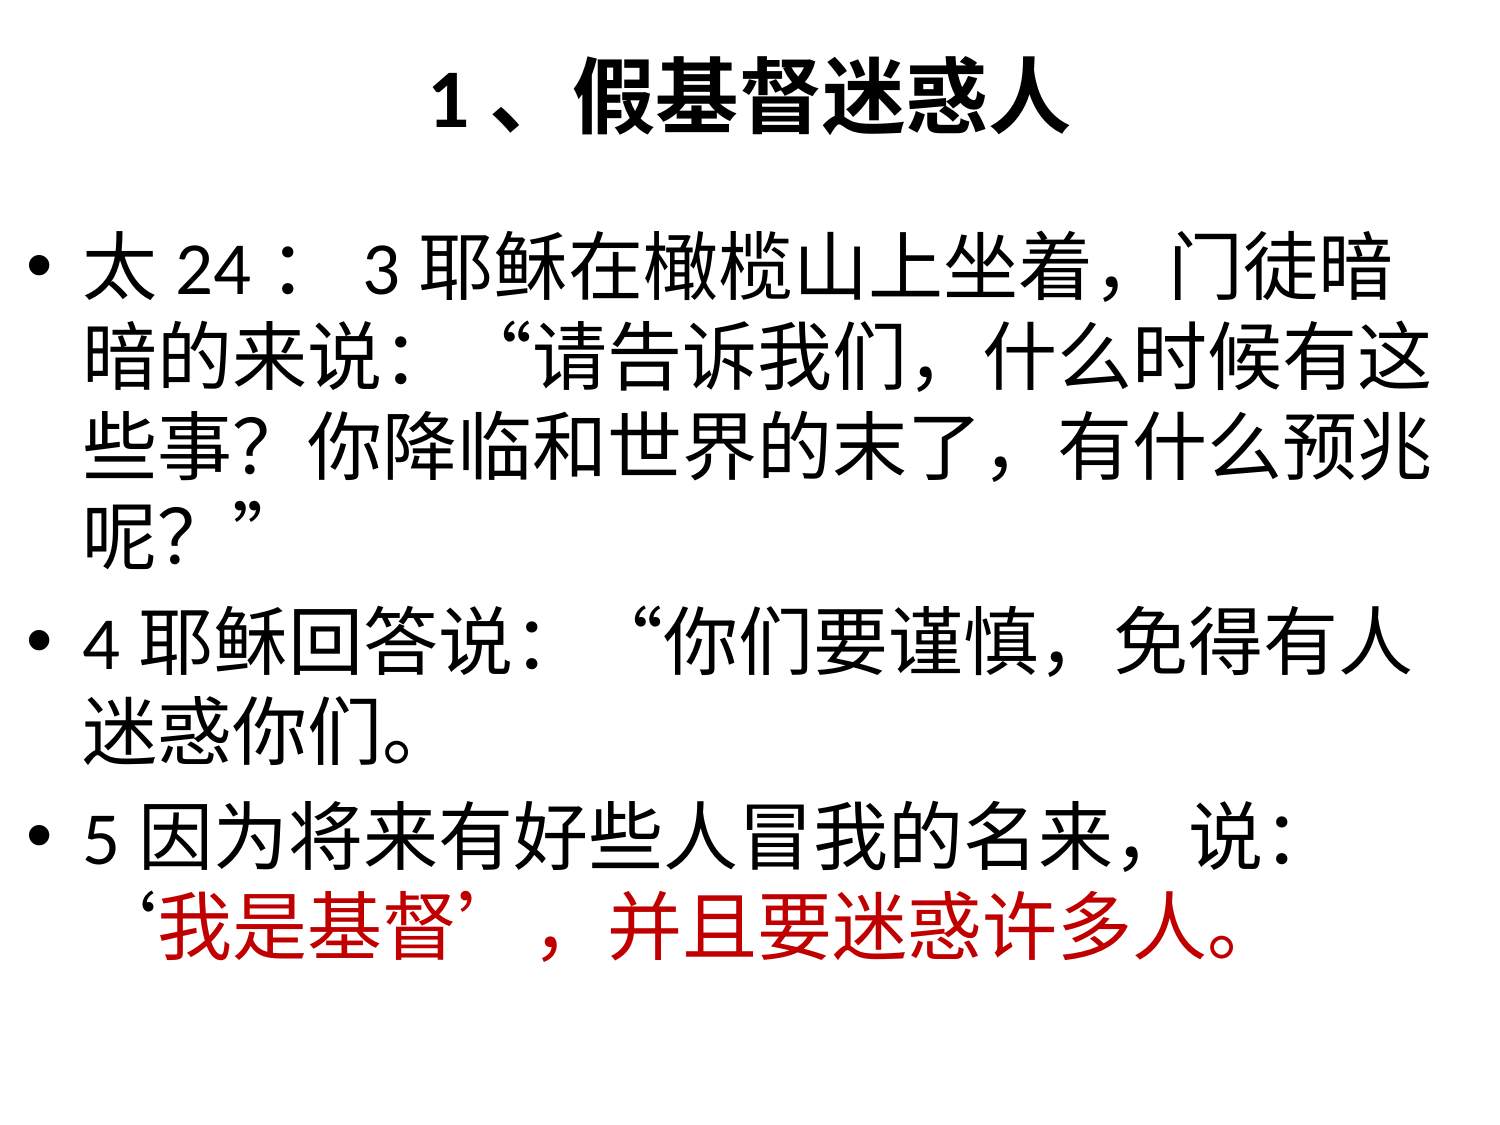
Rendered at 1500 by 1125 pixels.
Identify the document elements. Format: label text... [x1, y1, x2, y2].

list 太24：3耶稣在橄榄山上坐着，门徒暗暗的来说：“请告诉我们，什么时候有这些事？你降临和世界的末了，有什么预兆呢？” 4耶稣回答说：“你们要谨慎，免得有人迷惑你们。 5因为将来有好些人冒我的名来，说：‘我是基督’，并且要迷惑许多人。 [11, 212, 1471, 1094]
title 1、假基督迷惑人 [75, 11, 1425, 178]
